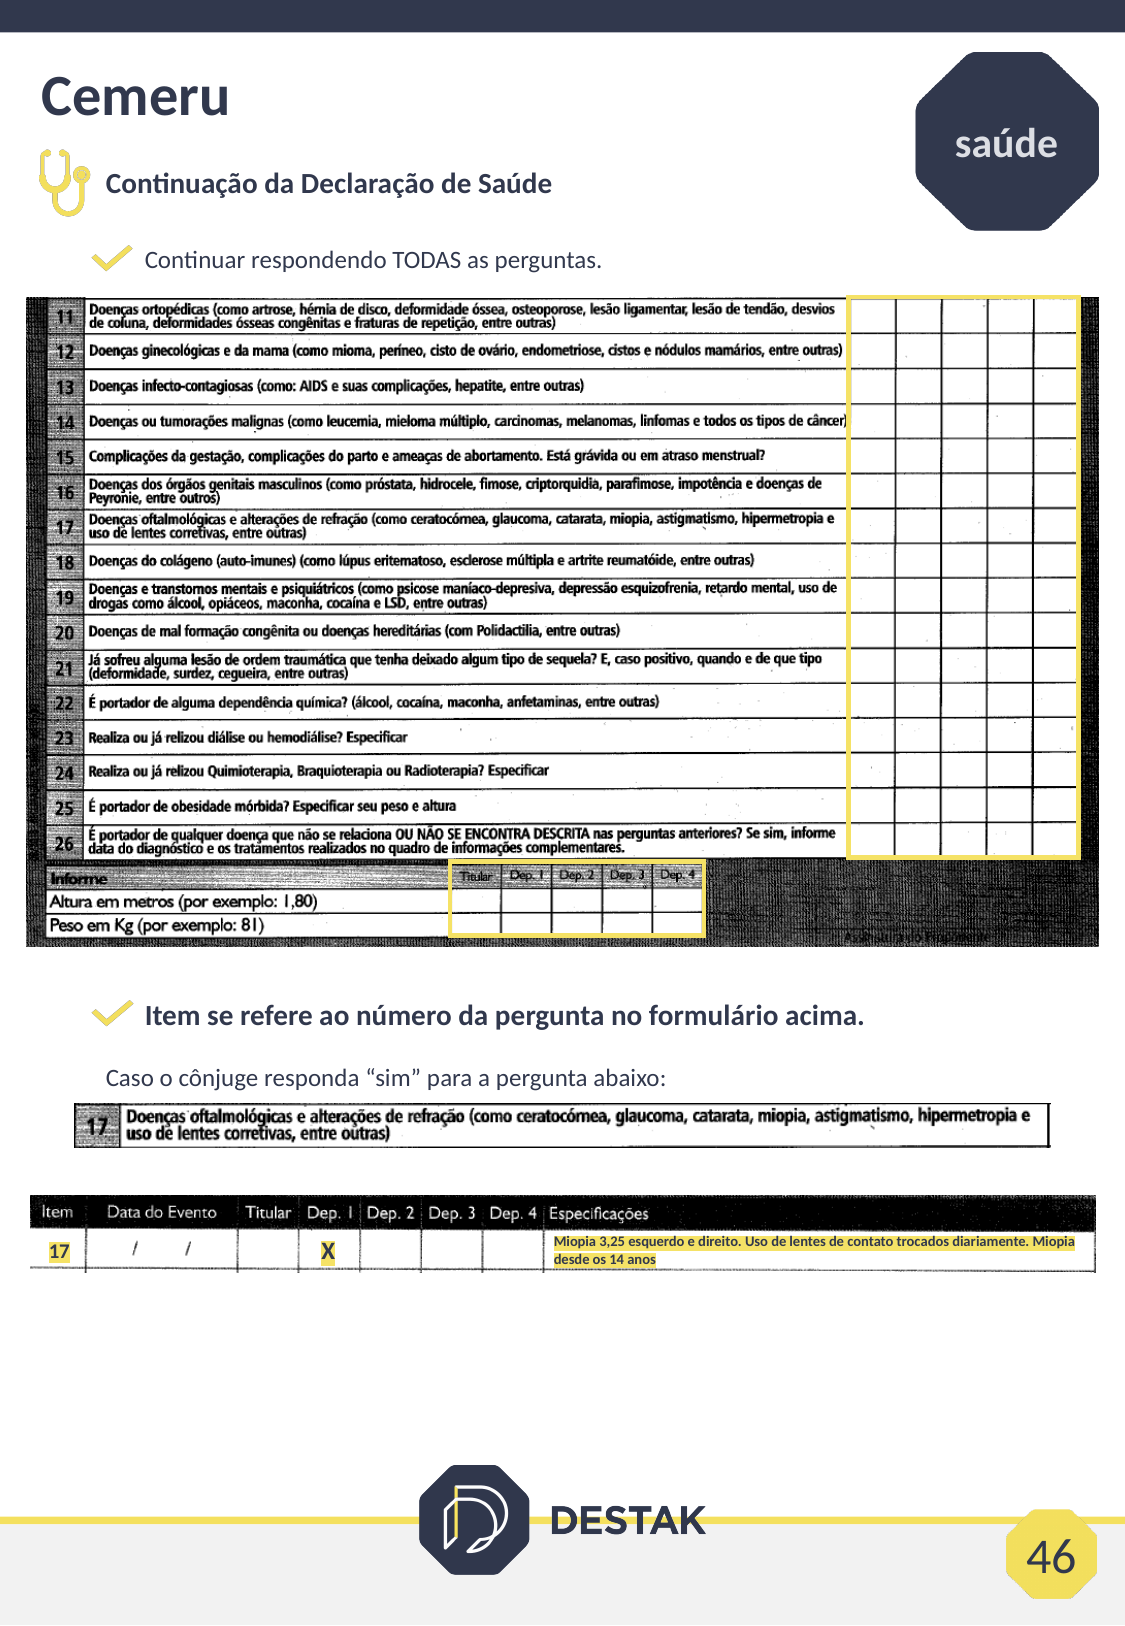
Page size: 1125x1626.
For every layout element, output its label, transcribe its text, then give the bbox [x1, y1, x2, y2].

picture [419, 1465, 706, 1575]
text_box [90, 988, 916, 1100]
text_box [29, 147, 1096, 284]
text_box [30, 1195, 1099, 1276]
picture [74, 1103, 1051, 1148]
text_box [914, 51, 1099, 153]
text_box Cemeru [26, 51, 862, 143]
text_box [26, 296, 1099, 947]
picture [1006, 1509, 1097, 1599]
